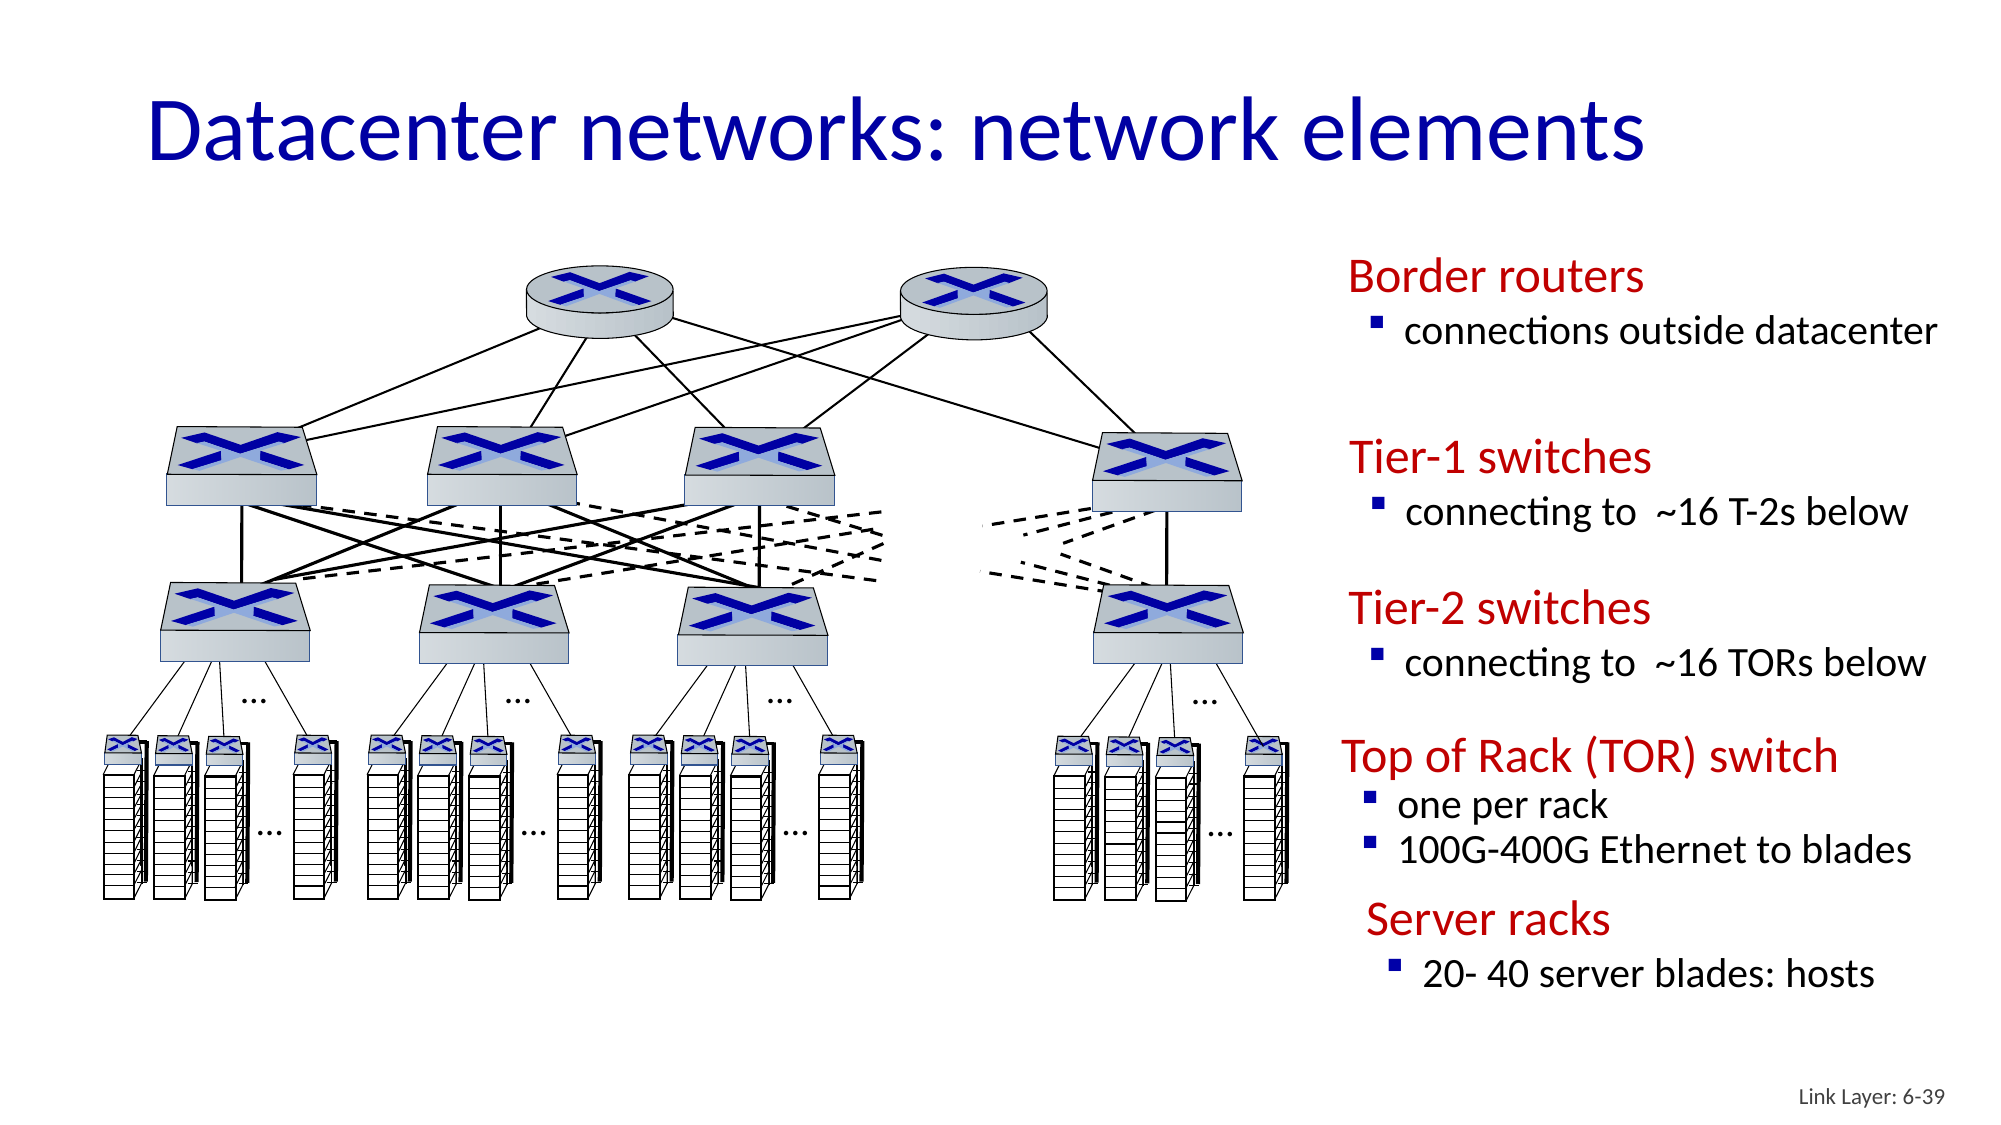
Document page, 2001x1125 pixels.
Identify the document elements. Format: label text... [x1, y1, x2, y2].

text_box Top of Rack (TOR) switch one per rack 100G-400G Ethernet to blades [1326, 714, 1946, 925]
text_box Server racks 20- 40 server blades: hosts [1351, 925, 1900, 1004]
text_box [1092, 416, 1954, 593]
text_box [1053, 584, 1264, 902]
text_box Tier-2 switches connecting to ~16 TORs below [1333, 593, 1953, 693]
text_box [1264, 736, 1288, 900]
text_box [242, 293, 1178, 472]
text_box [526, 235, 1960, 362]
title Datacenter networks: network elements [131, 57, 1857, 205]
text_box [166, 426, 890, 590]
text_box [979, 553, 1092, 600]
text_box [982, 497, 1092, 544]
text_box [103, 582, 863, 900]
slide_number Link Layer: 6-39 [1510, 1065, 1961, 1125]
